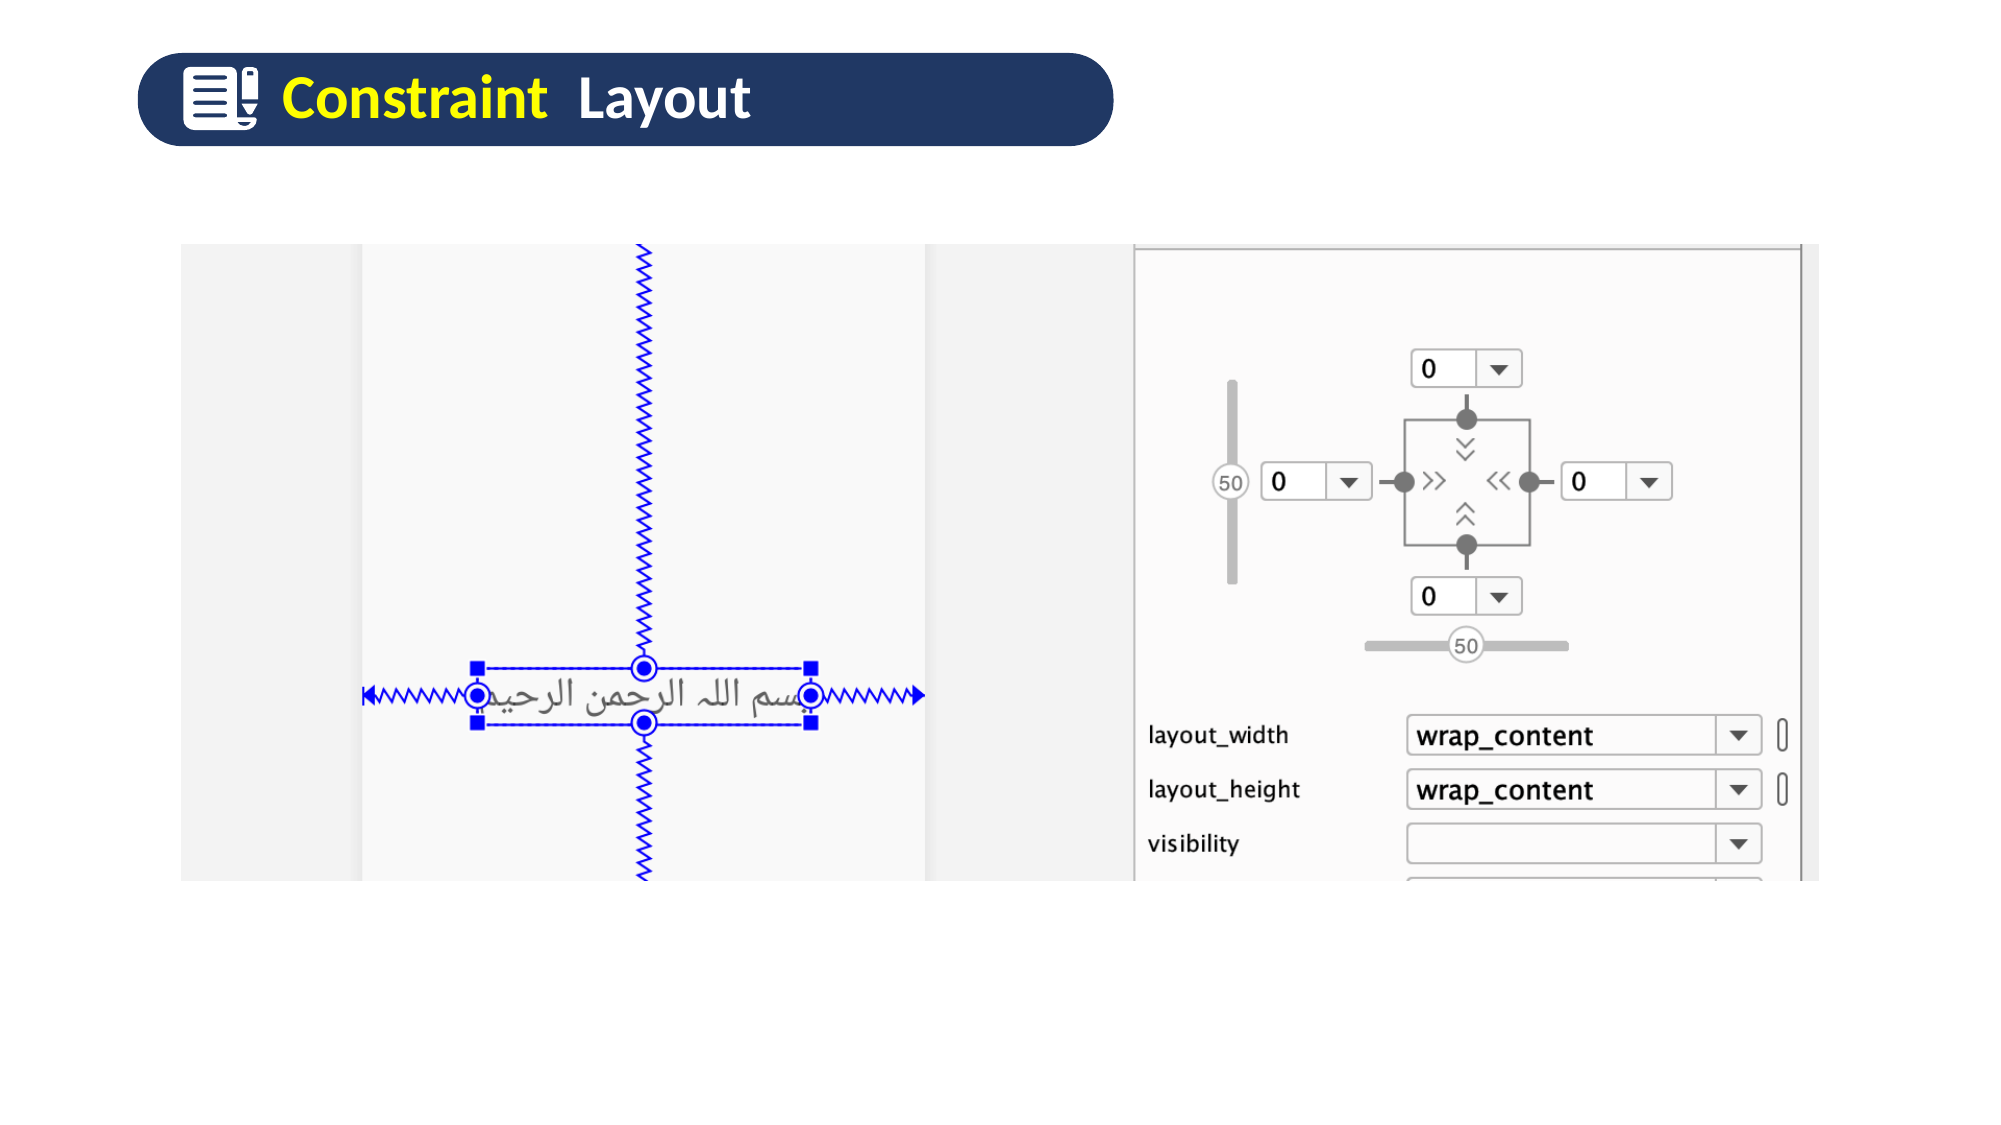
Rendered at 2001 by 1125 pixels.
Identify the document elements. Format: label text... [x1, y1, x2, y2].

picture [181, 244, 1819, 881]
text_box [183, 66, 259, 131]
text_box [136, 51, 1096, 148]
text_box Constraint Layout [267, 48, 1114, 139]
